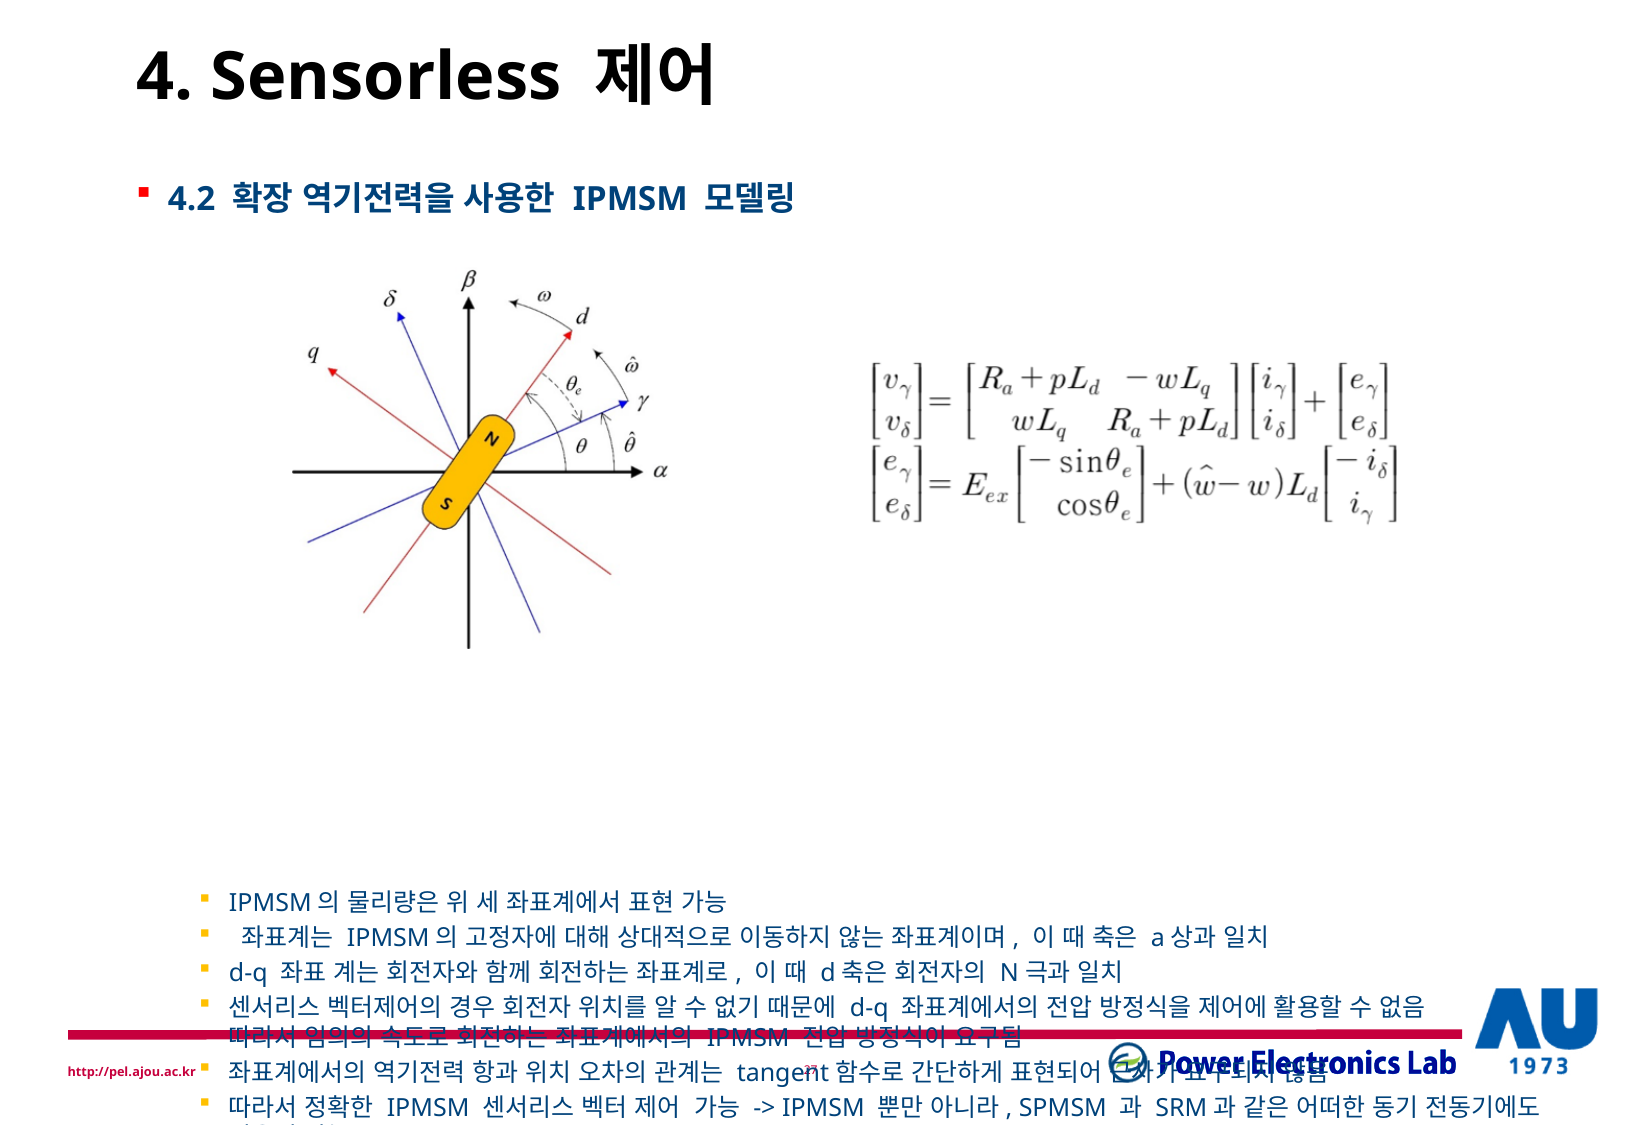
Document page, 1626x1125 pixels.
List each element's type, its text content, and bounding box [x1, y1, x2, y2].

picture [292, 266, 673, 649]
picture [1469, 984, 1610, 1079]
picture [1158, 1064, 1166, 1076]
picture [851, 340, 1421, 547]
picture [1189, 1063, 1202, 1072]
picture [1158, 1046, 1456, 1077]
title 4. Sensorless 제어 [120, 27, 1475, 118]
slide_number 26 [768, 1040, 853, 1096]
picture [1107, 1041, 1155, 1084]
